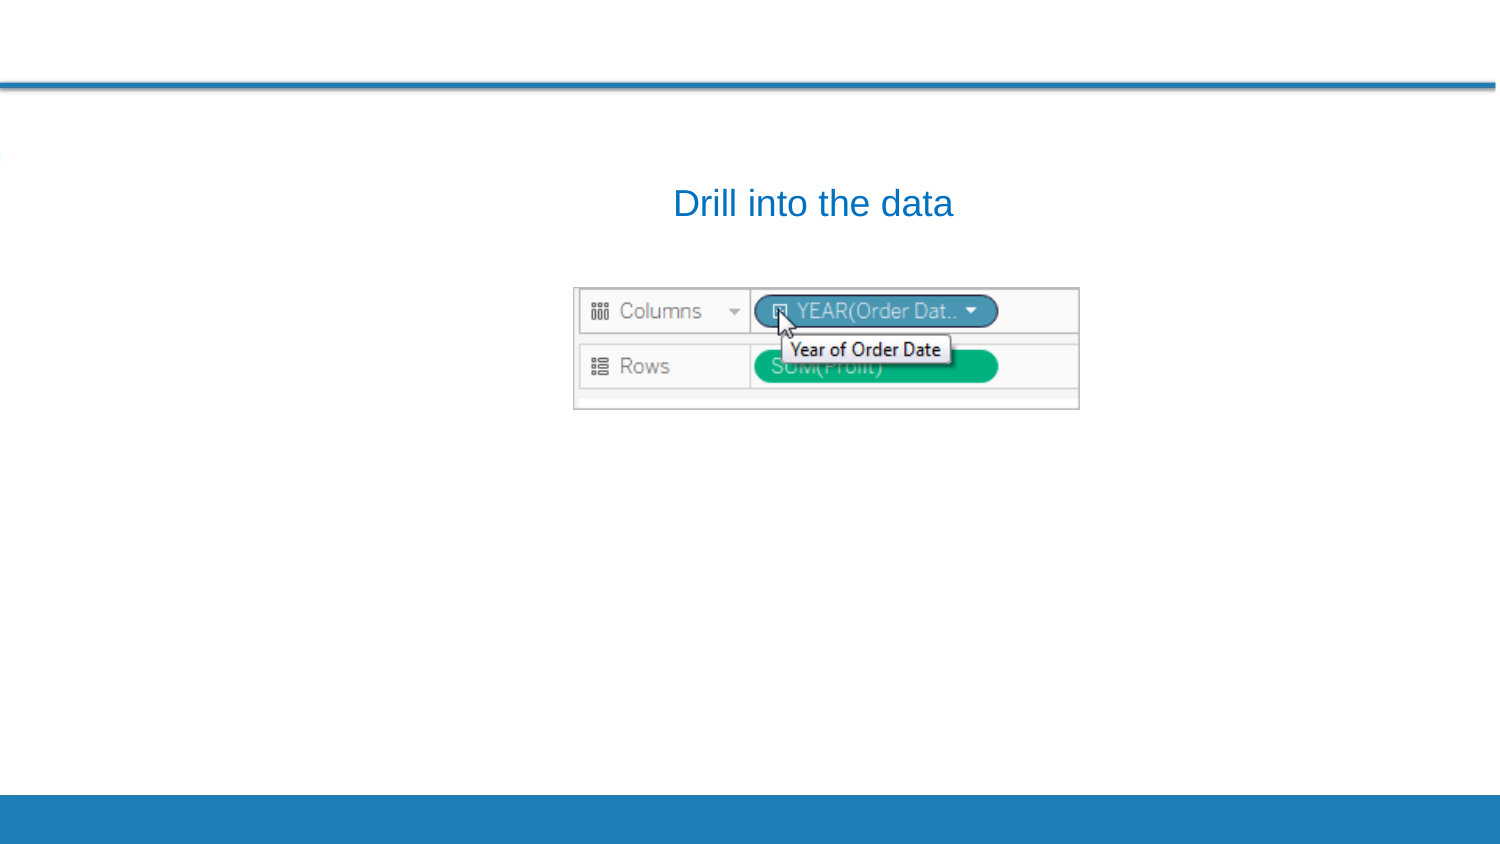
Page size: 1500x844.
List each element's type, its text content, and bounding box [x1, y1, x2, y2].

picture [0, 0, 1500, 844]
text_box Drill into the data [247, 178, 1381, 261]
